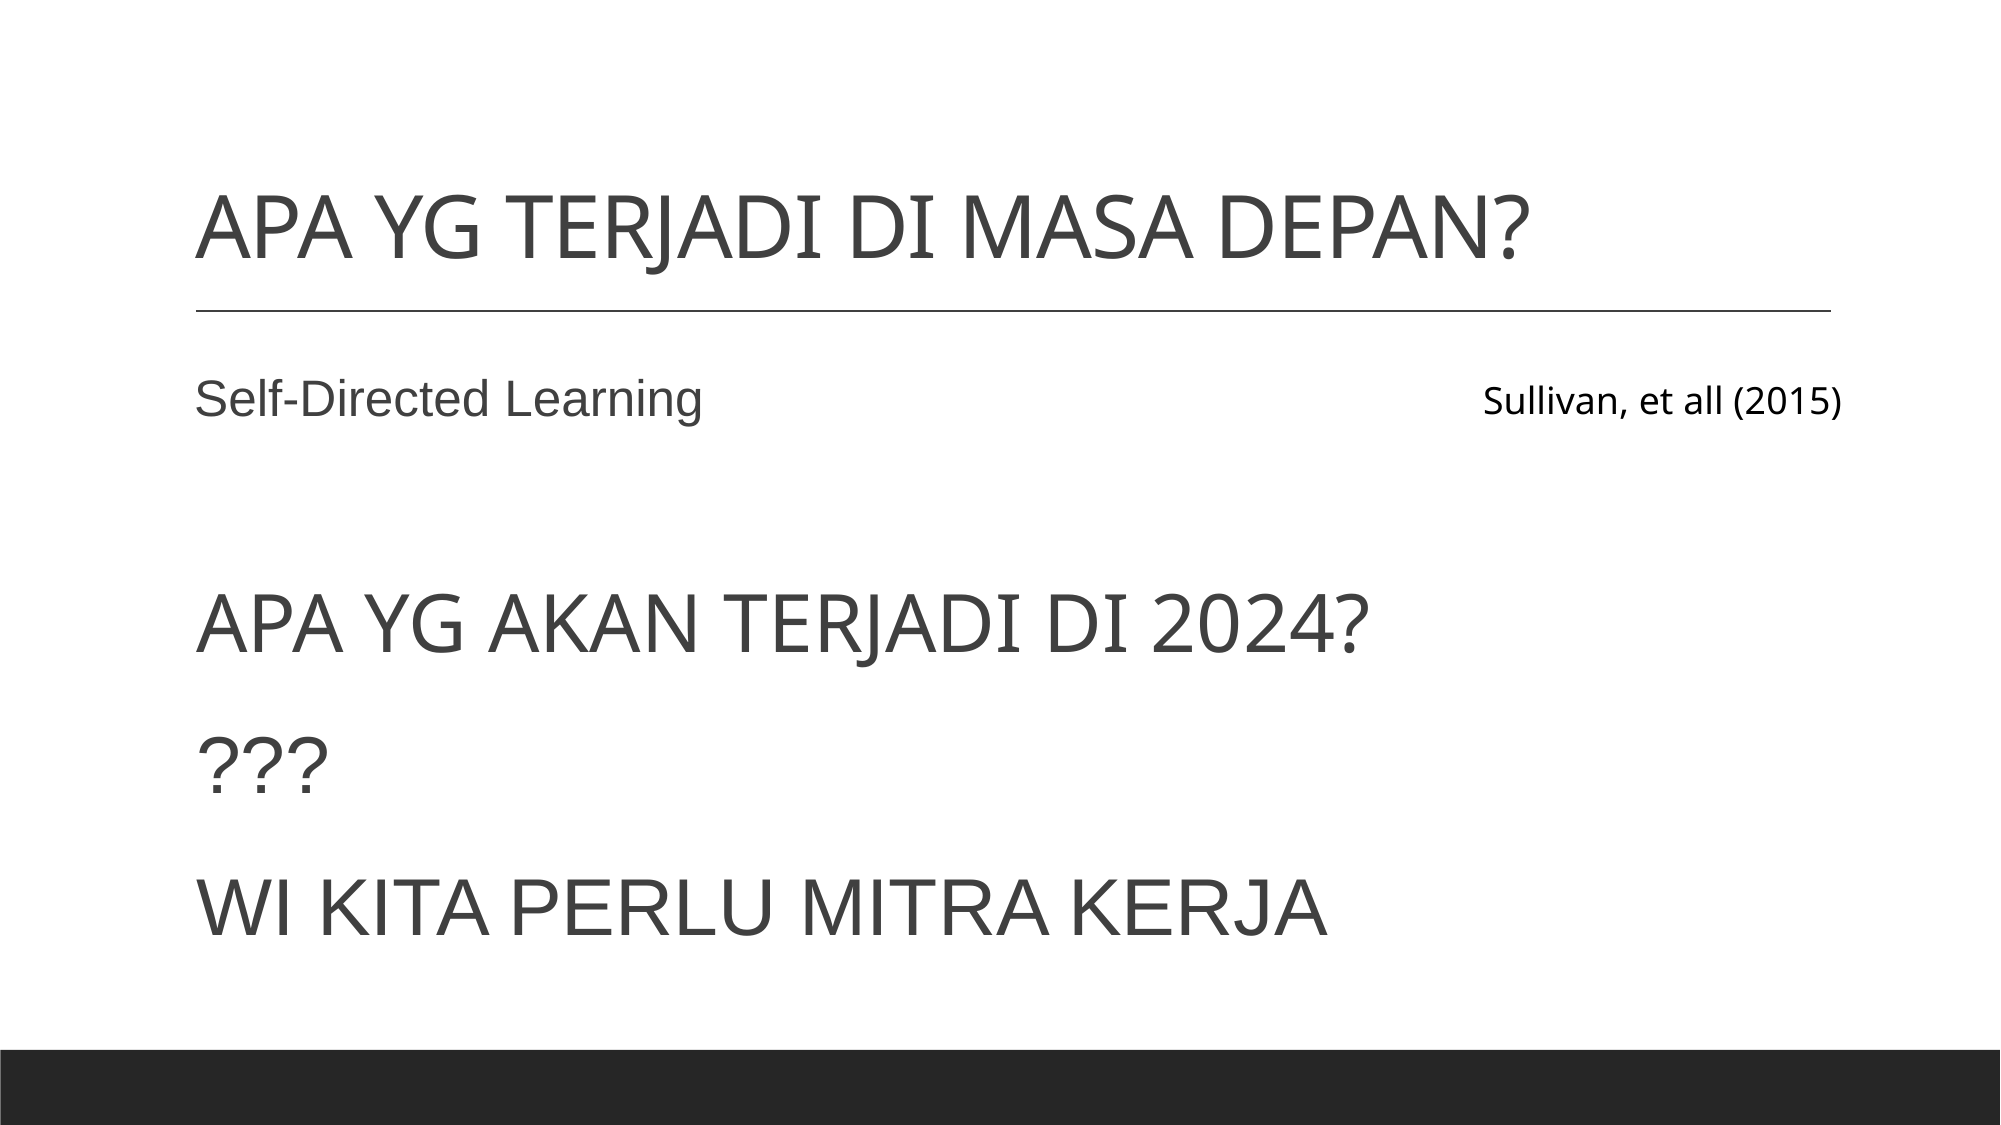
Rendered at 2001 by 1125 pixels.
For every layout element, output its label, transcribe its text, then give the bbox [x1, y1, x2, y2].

title APA YG TERJADI DI MASA DEPAN? [180, 47, 1830, 285]
list Self-Directed Learning APA YG AKAN TERJADI DI 2024? ??? WI KITA PERLU MITRA KERJA [180, 345, 1830, 963]
text_box Sullivan, et all (2015) [1468, 370, 1858, 430]
